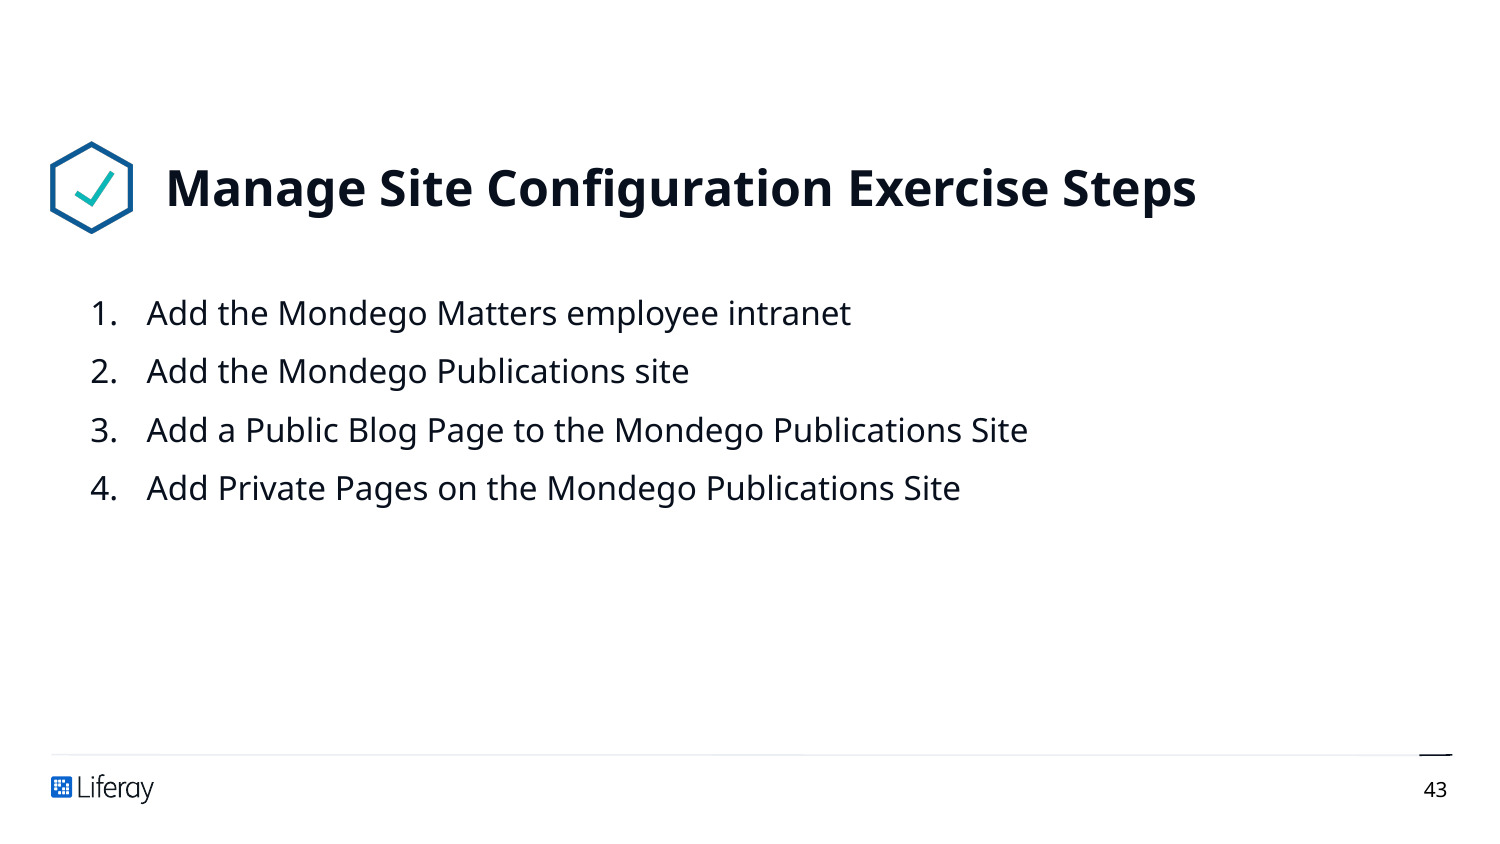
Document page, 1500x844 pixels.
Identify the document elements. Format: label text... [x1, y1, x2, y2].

title Manage Site Configuration Exercise Steps [165, 141, 1202, 236]
picture [45, 141, 139, 235]
list Add the Mondego Matters employee intranet Add the Mondego Publications site Add a Public Blog Page to the Mondego Publications Site Add Private Pages on the Mondego Publications Site [90, 271, 1410, 611]
